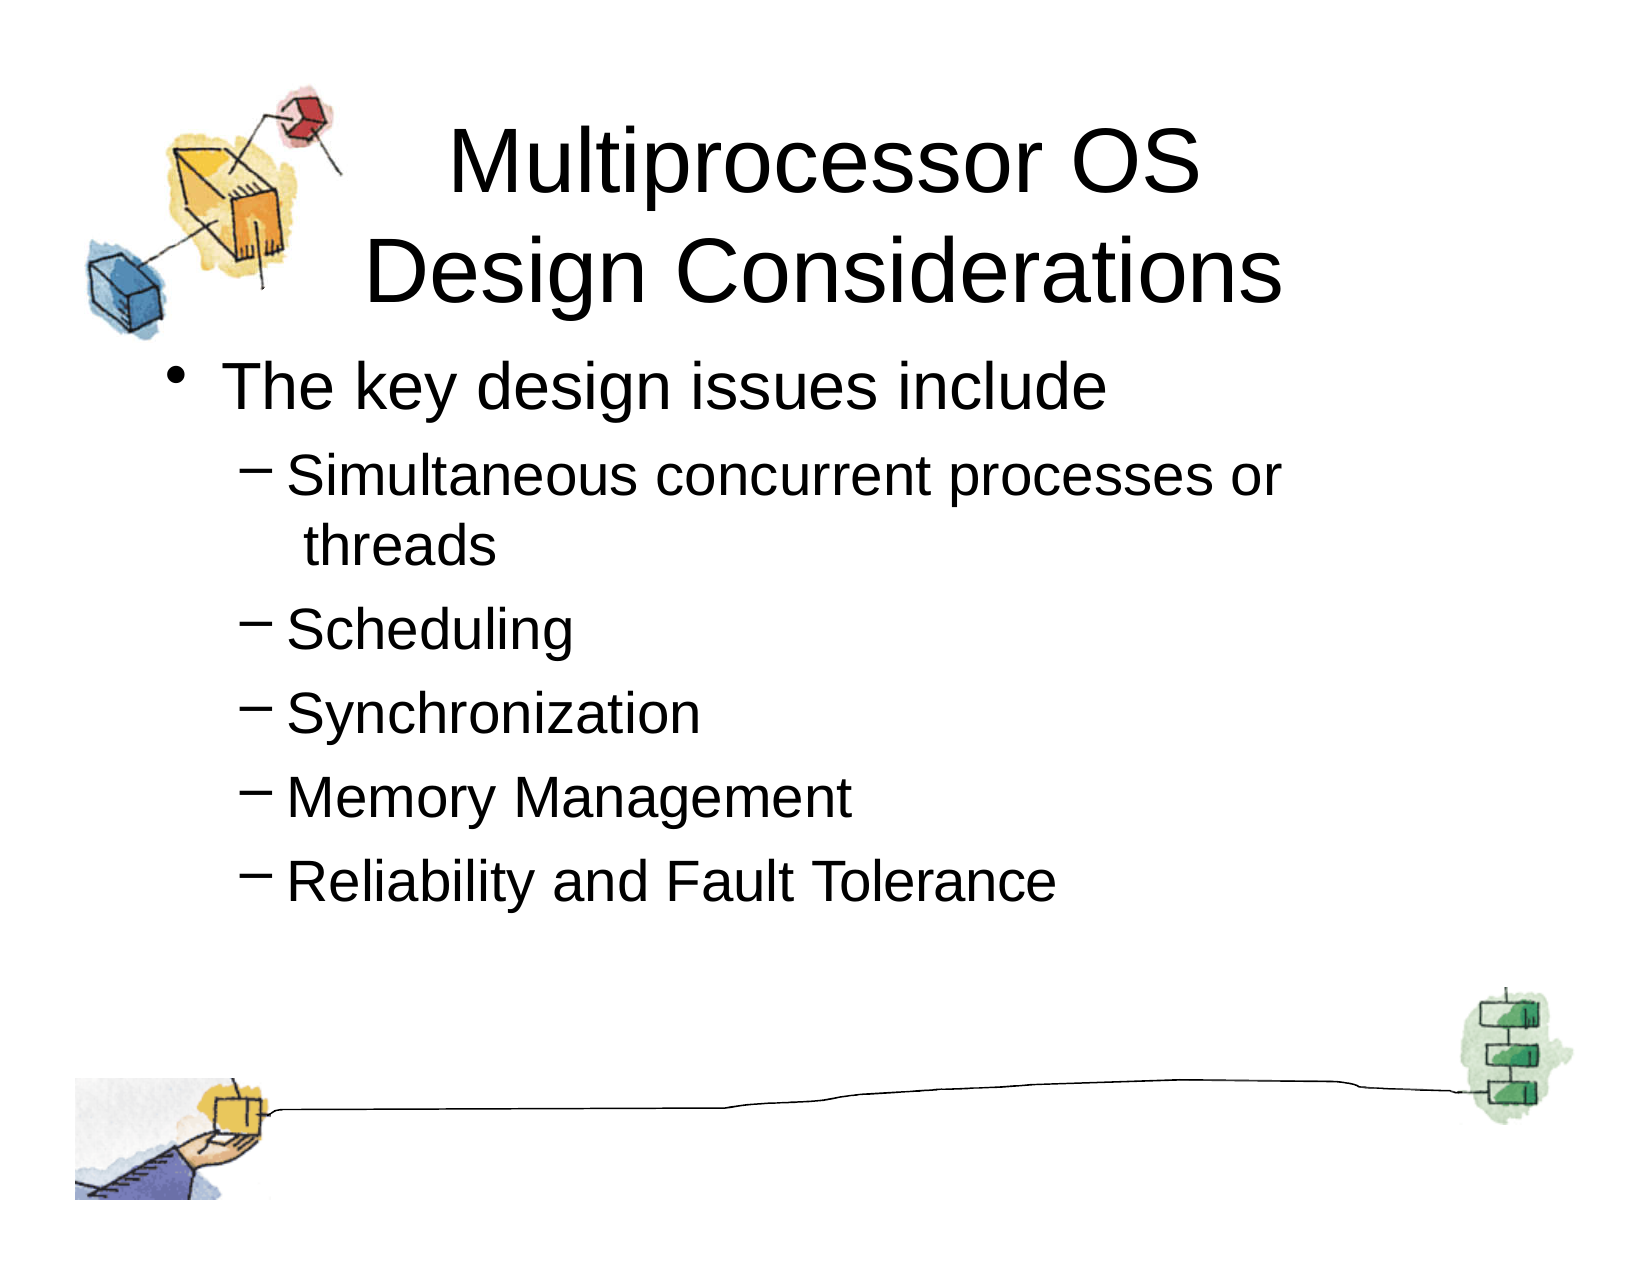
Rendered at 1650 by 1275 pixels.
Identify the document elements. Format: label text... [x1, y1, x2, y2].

picture [75, 74, 390, 393]
picture [1458, 987, 1575, 1125]
text_box The key design issues include Simultaneous concurrent processes or threads Scheduling Synchronization Memory Management Reliability and Fault Tolerance [162, 324, 1287, 914]
title Multiprocessor OS Design Considerations [335, 99, 1315, 322]
picture [75, 1078, 271, 1200]
